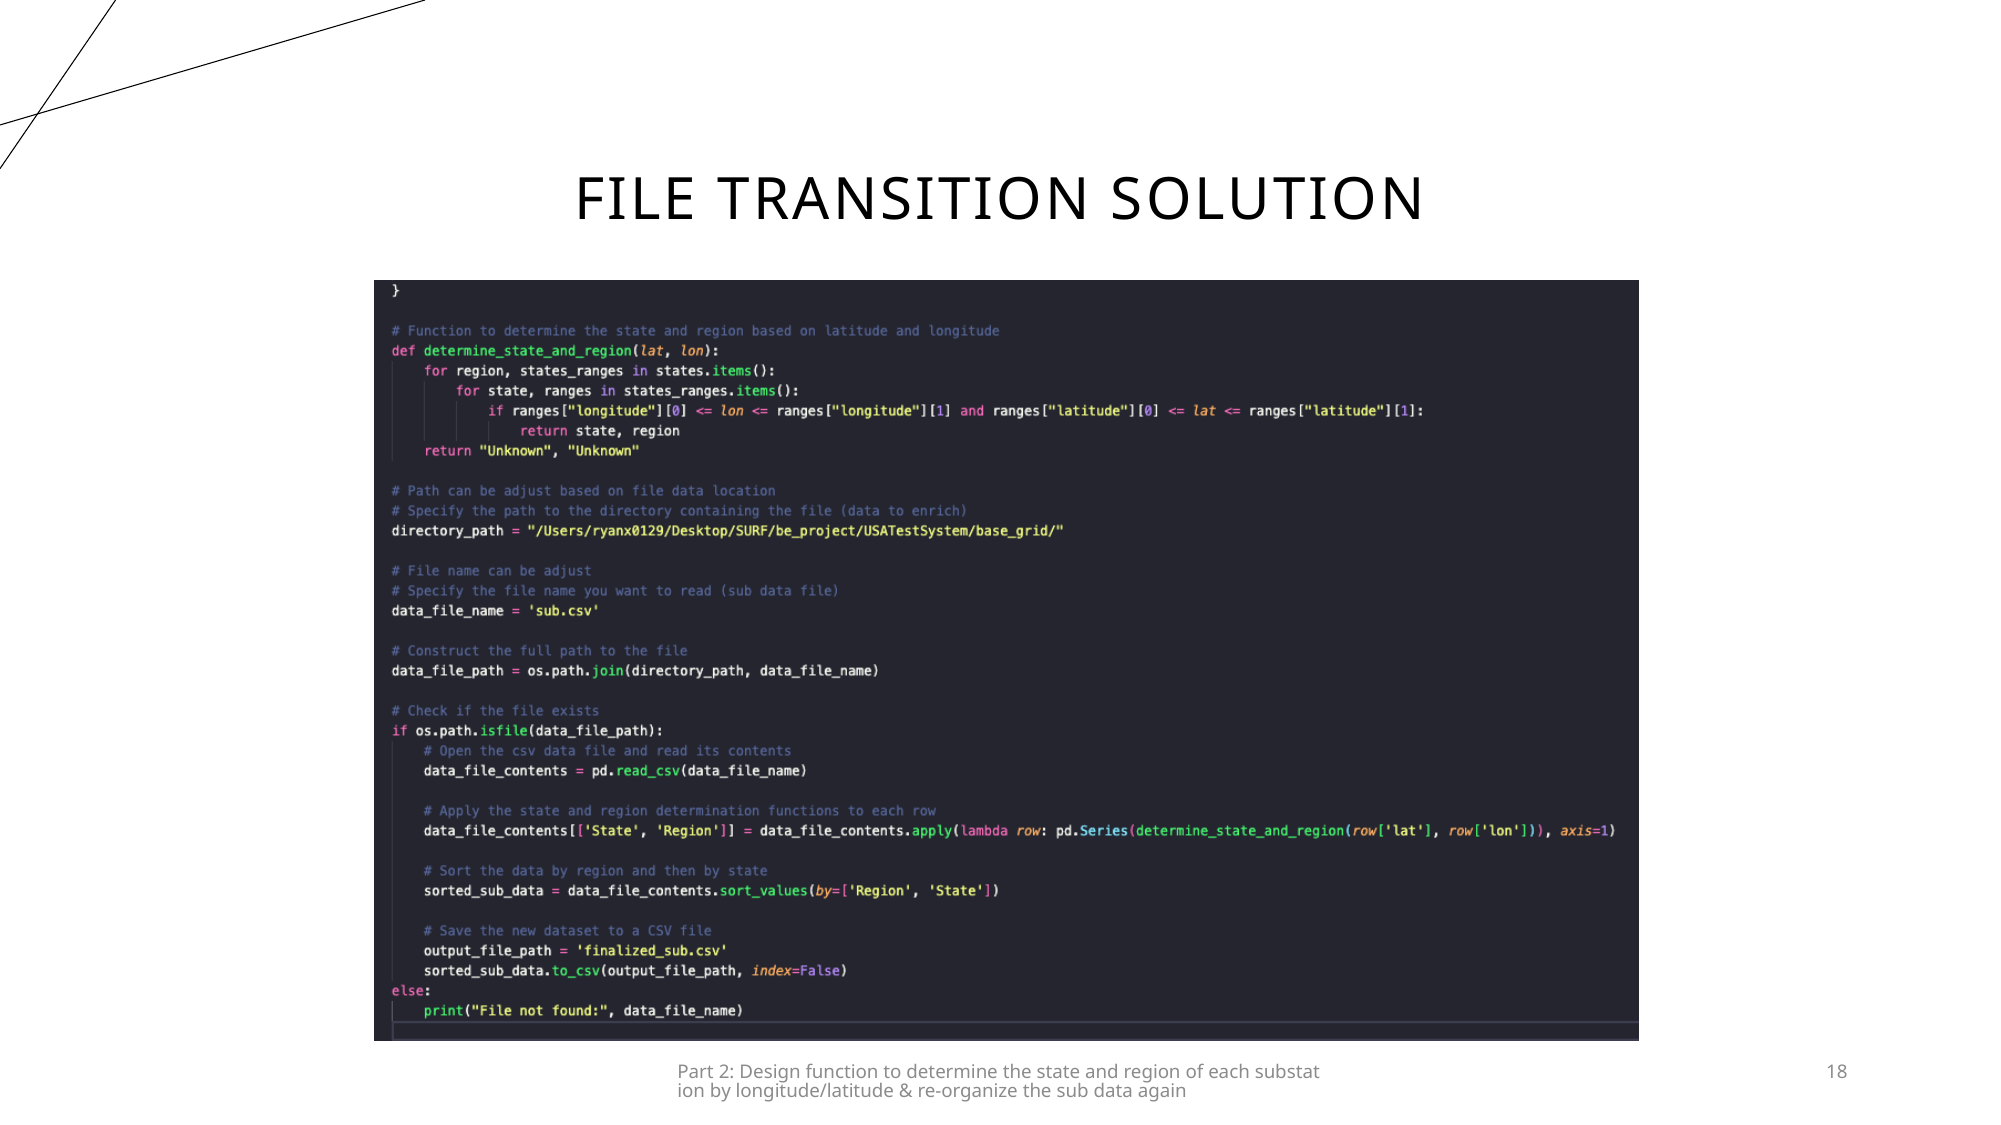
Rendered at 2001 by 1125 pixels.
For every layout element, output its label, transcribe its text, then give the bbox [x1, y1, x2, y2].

title FILE TRANSITION SOLUTION [137, 22, 1863, 240]
picture [374, 280, 1639, 1041]
footer Part 2: Design function to determine the state and region of each substation by longitude/latitude & re-organize the sub data again [662, 1042, 1338, 1103]
slide_number 18 [1412, 1042, 1863, 1103]
